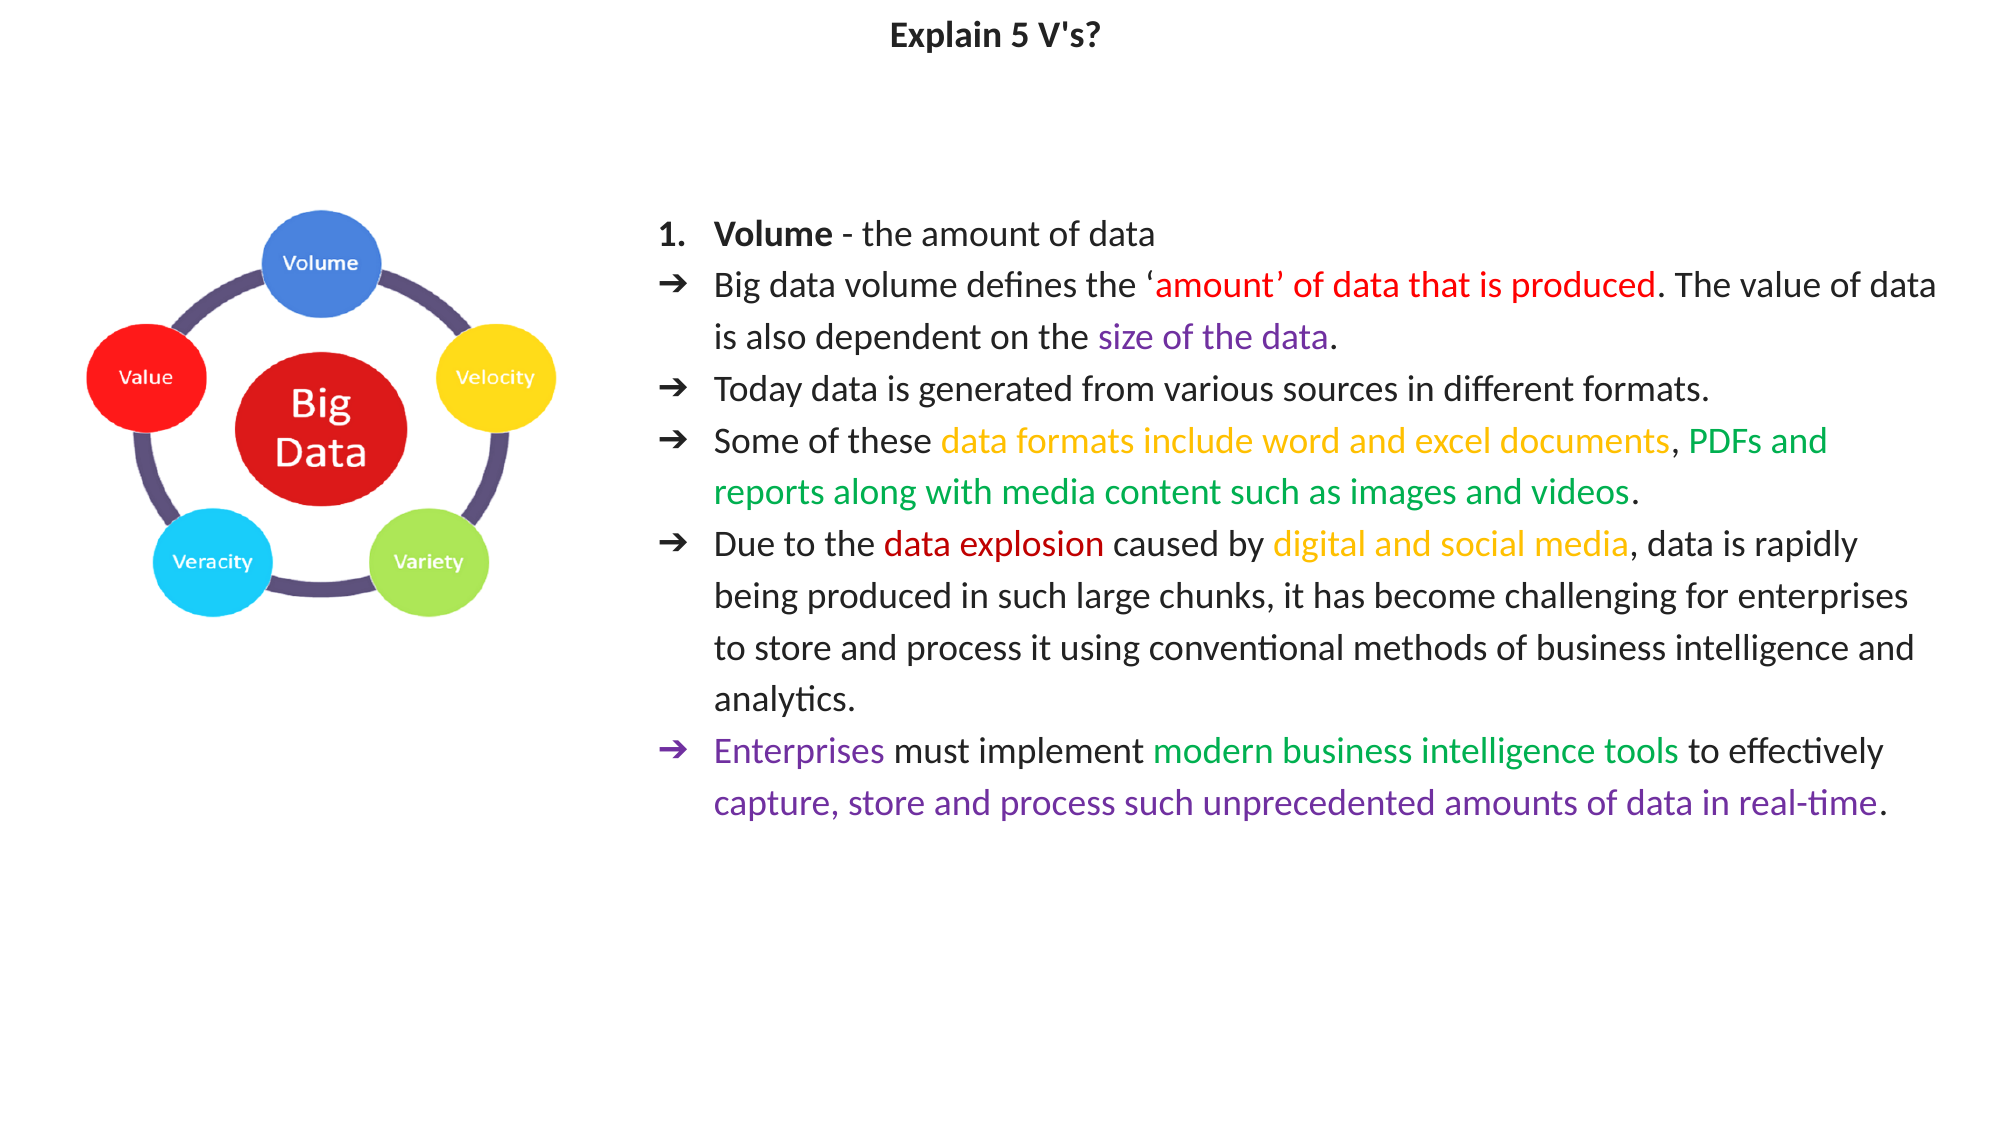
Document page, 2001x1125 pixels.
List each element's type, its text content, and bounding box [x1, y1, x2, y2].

picture [44, 194, 581, 622]
text_box Explain 5 V's? [0, 0, 1992, 62]
text_box Volume - the amount of data Big data volume defines the ‘amount’ of data that is produced. The value of data is also dependent on the size of the data. Today data is generated from various sources in different formats. Some of these data formats include word and excel documents, PDFs and reports along with media content such as images and videos. Due to the data explosion caused by digital and social media, data is rapidly being produced in such large chunks, it has become challenging for enterprises to store and process it using conventional methods of business intelligence and analytics. Enterprises must implement modern business intelligence tools to effectively capture, store and process such unprecedented amounts of data in real-time. [642, 194, 1956, 871]
